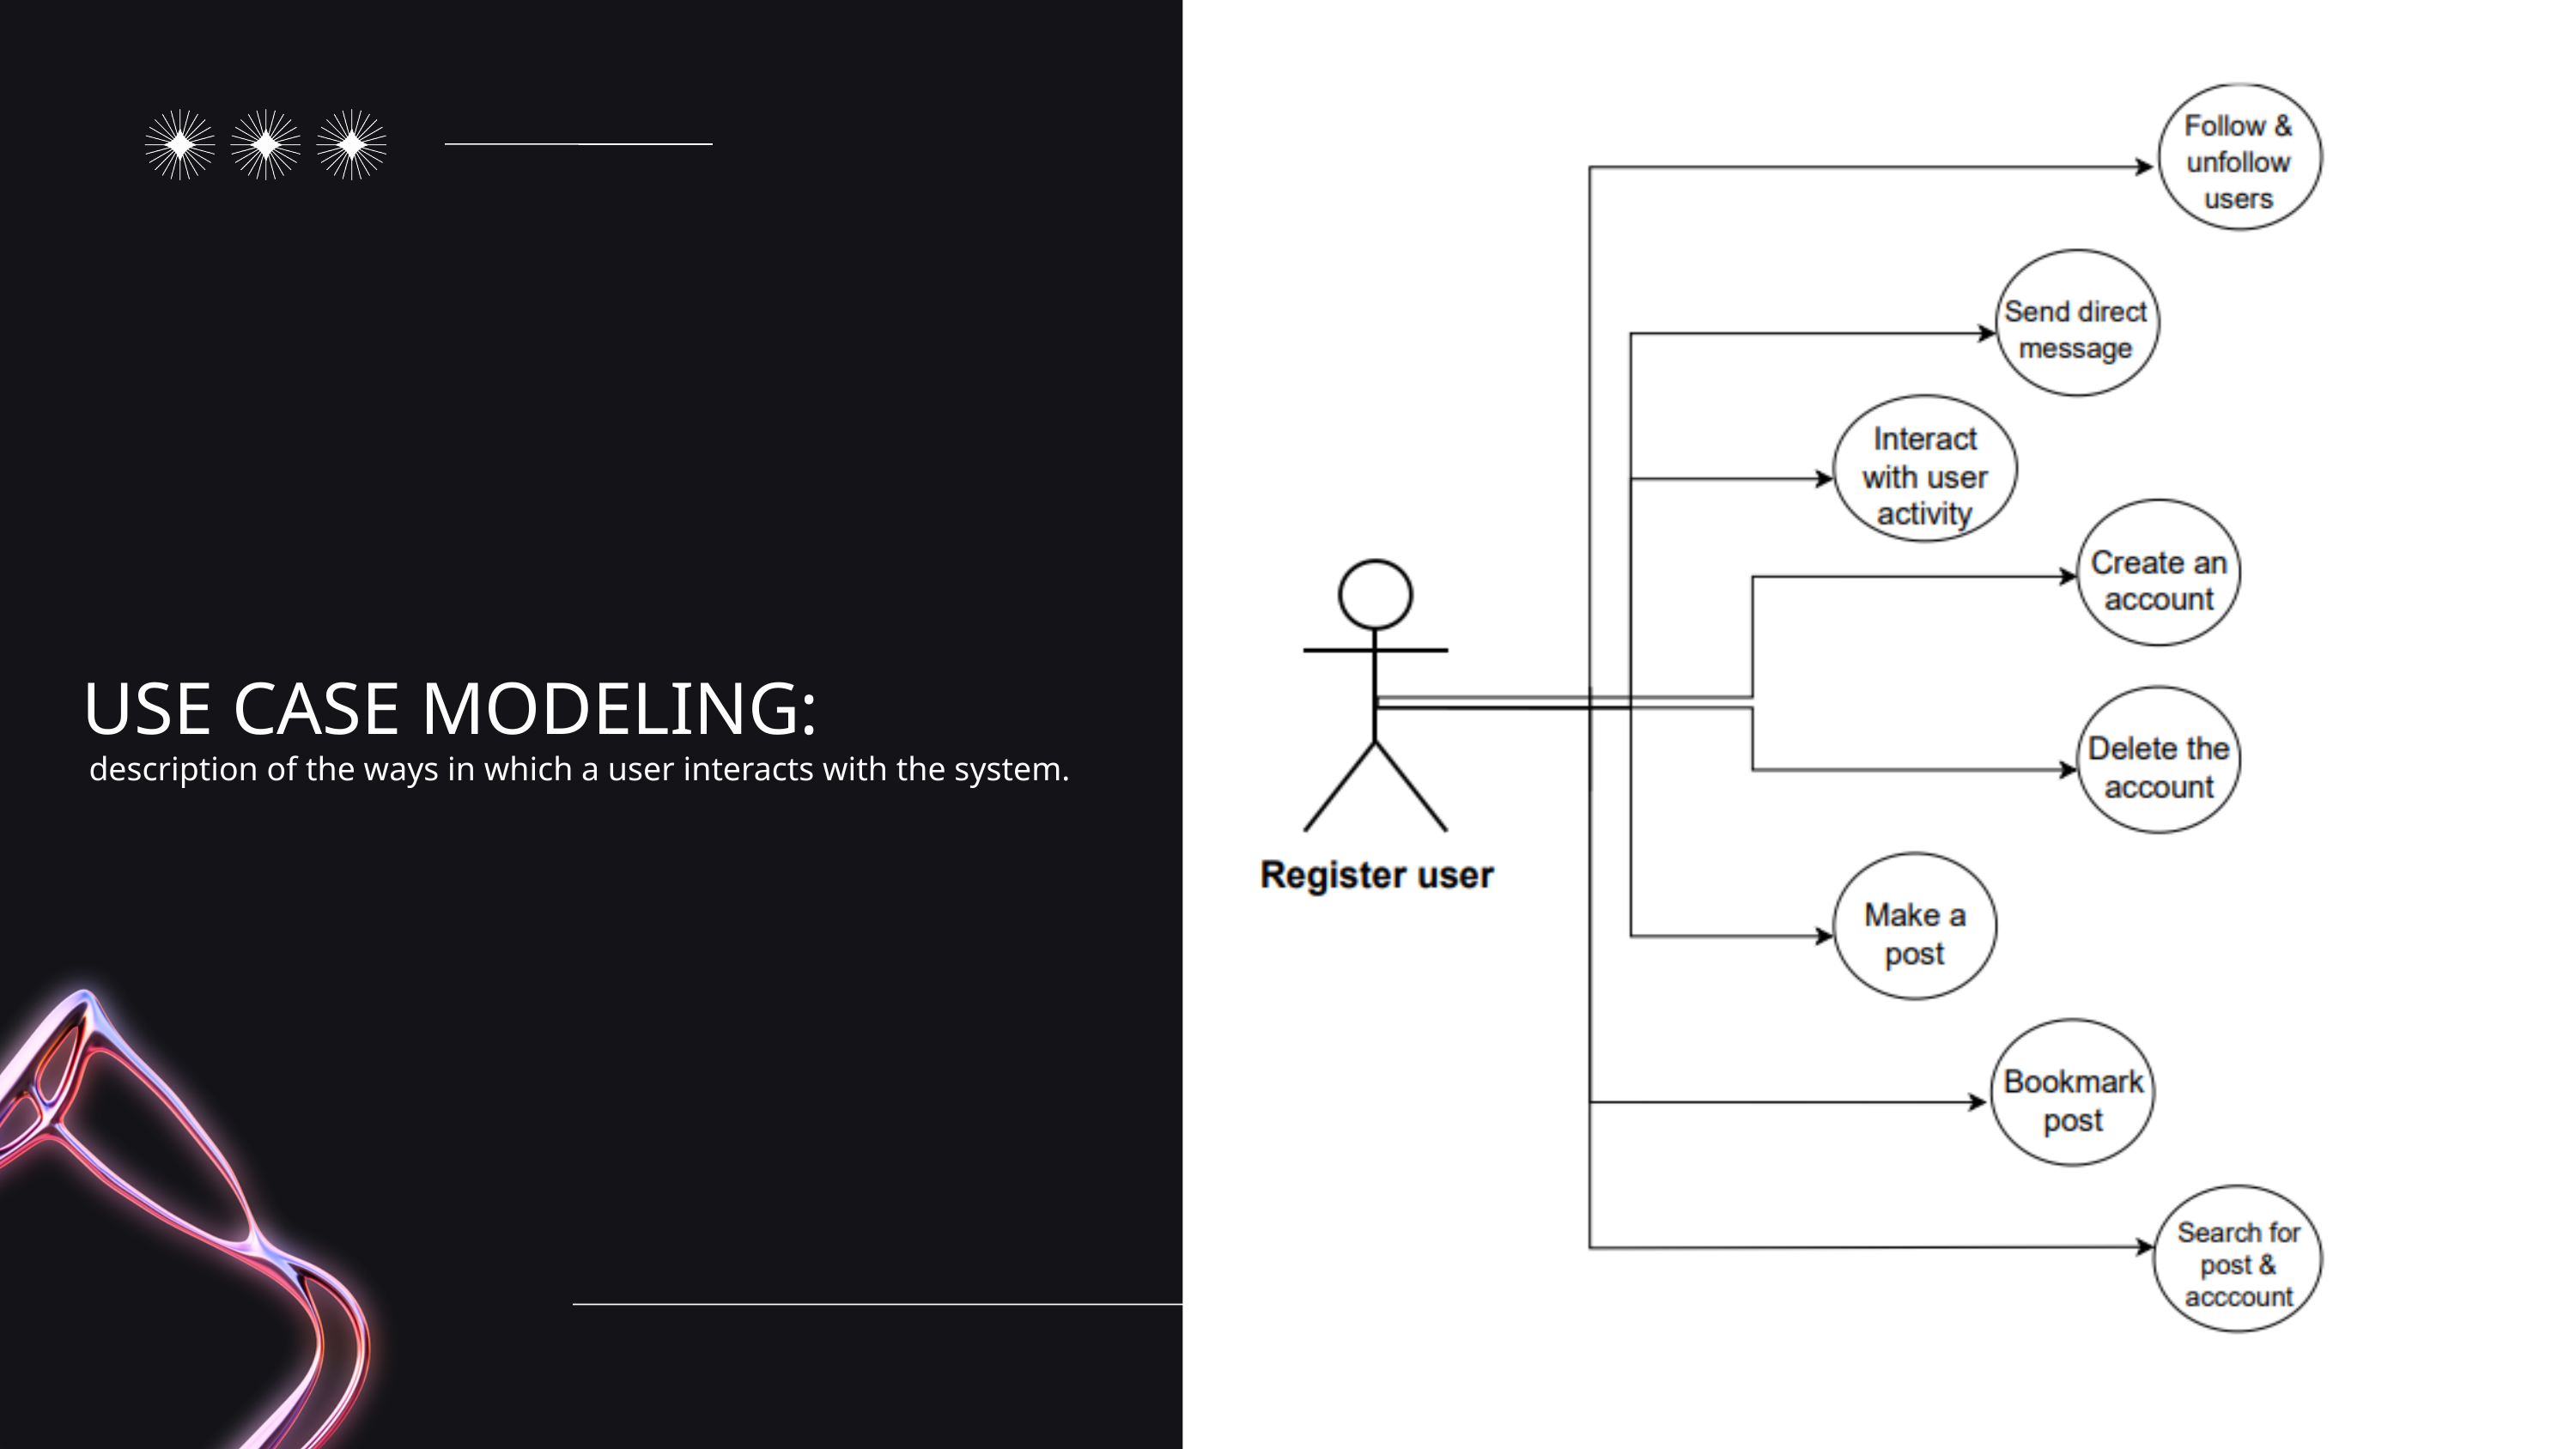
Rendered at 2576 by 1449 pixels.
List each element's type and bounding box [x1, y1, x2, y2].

text_box [316, 109, 386, 180]
text_box [144, 109, 216, 180]
text_box [1182, 0, 2576, 1449]
text_box [230, 109, 301, 180]
text_box [82, 626, 2479, 777]
text_box [0, 957, 405, 1449]
